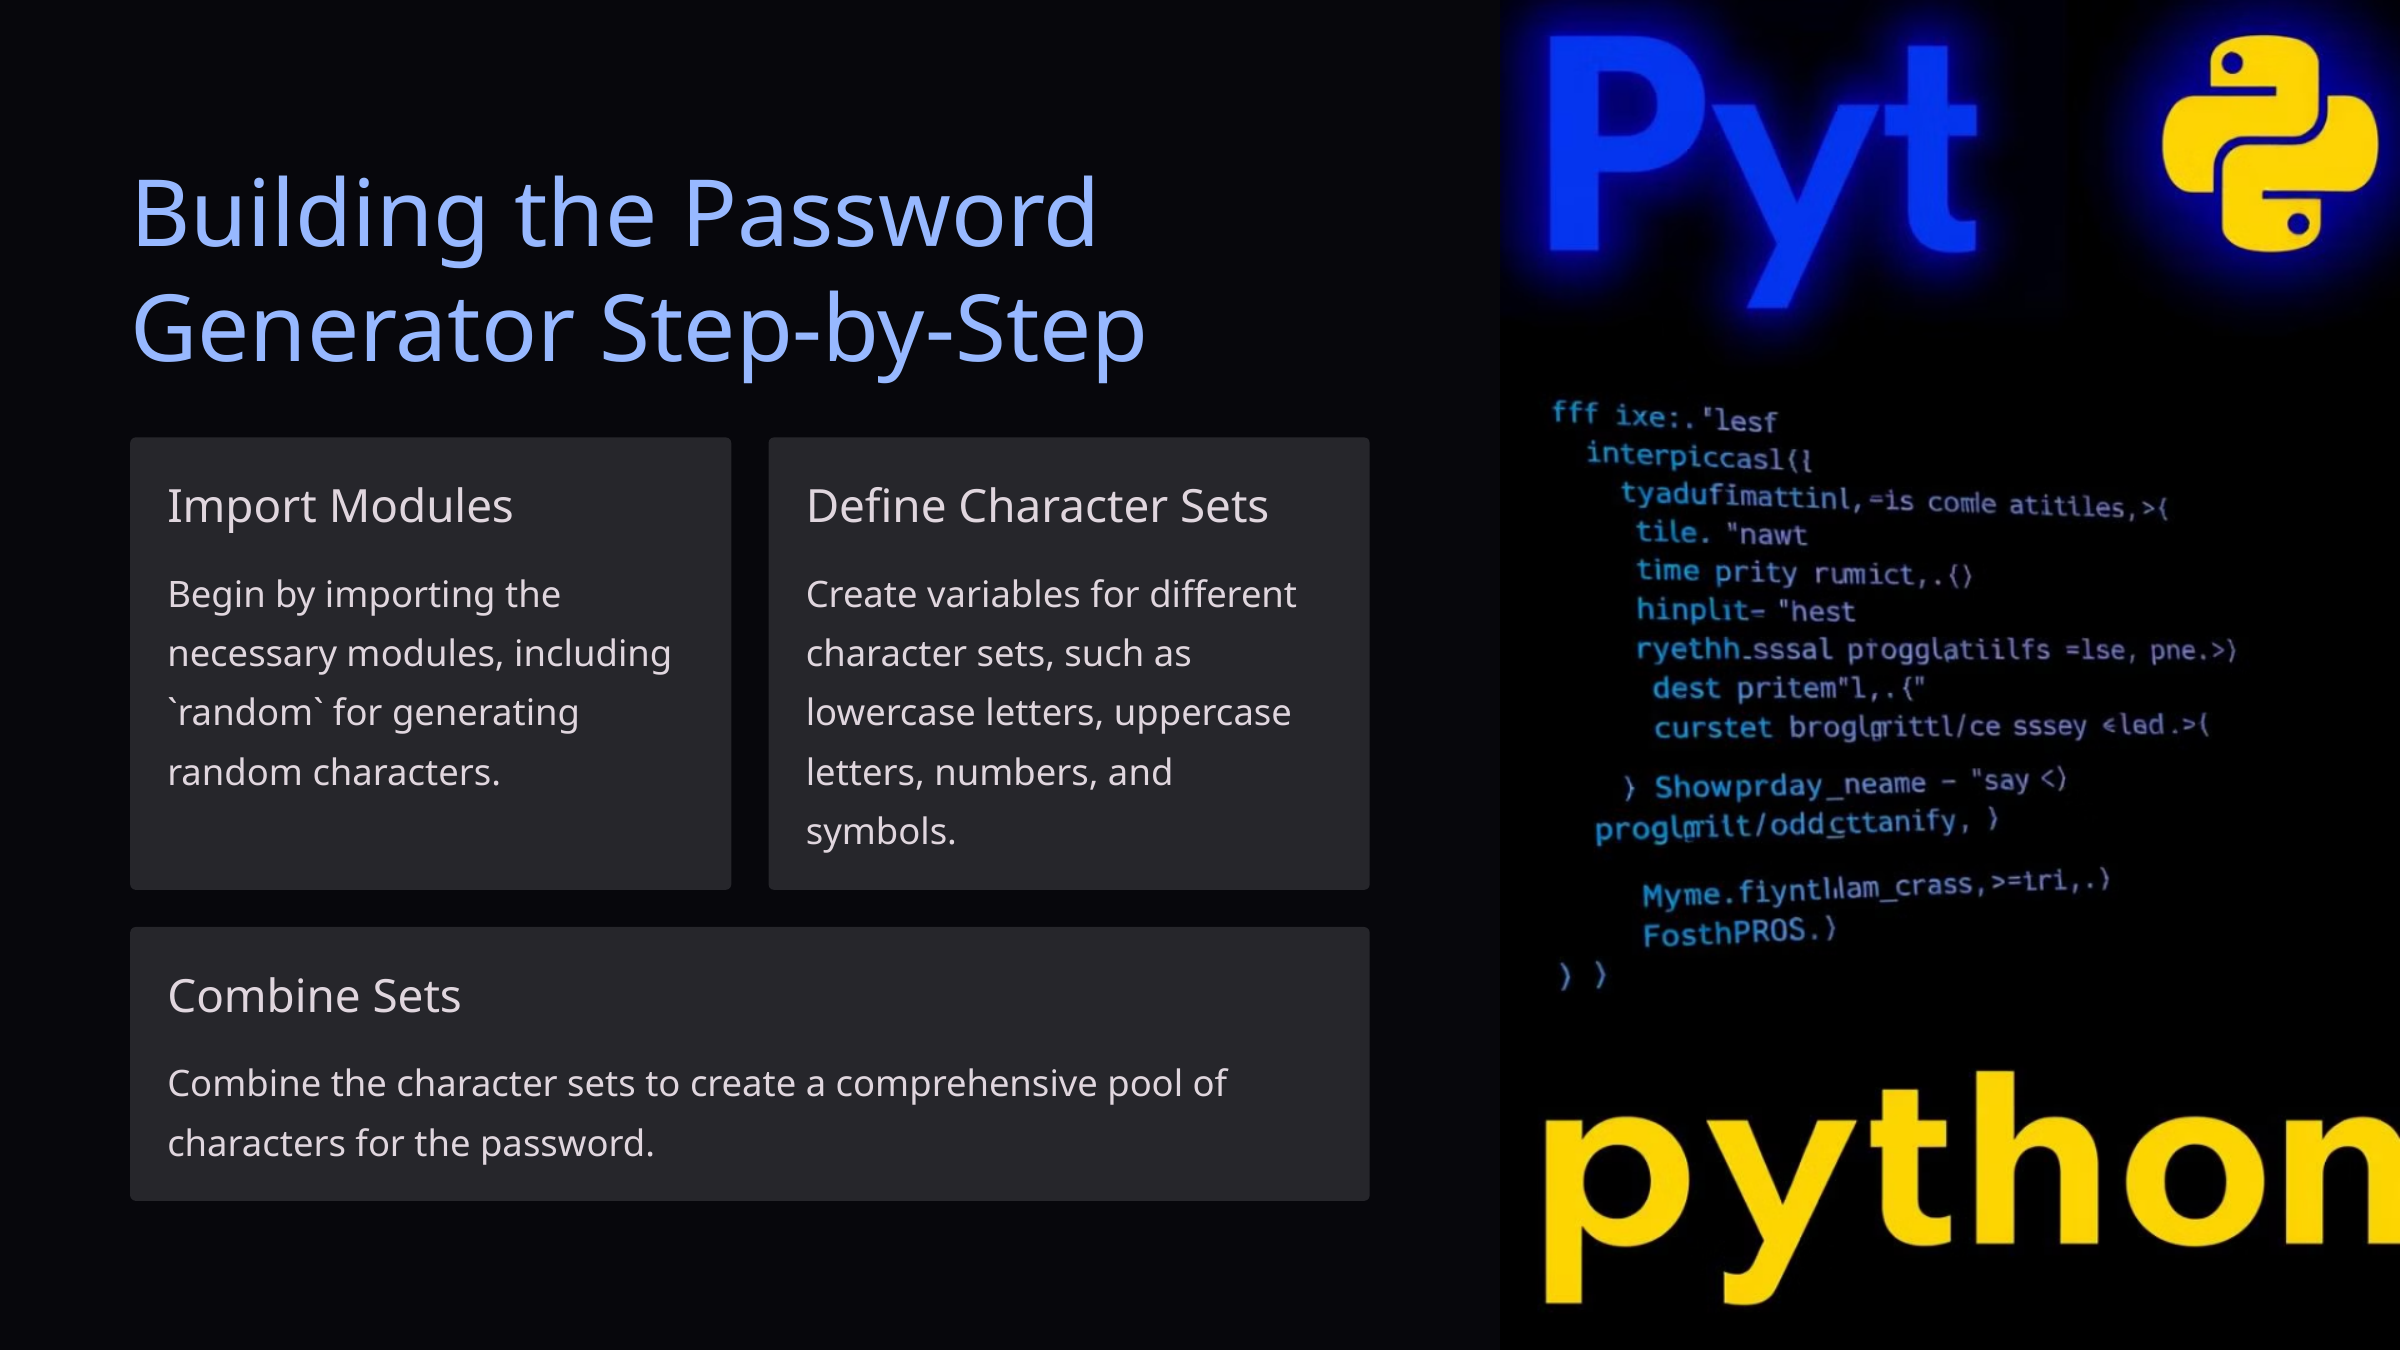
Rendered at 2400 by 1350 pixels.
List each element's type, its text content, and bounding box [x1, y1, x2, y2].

text_box [130, 437, 732, 890]
text_box Begin by importing the necessary modules, including `random` for generating random characters. [167, 554, 695, 793]
text_box [130, 926, 1370, 1201]
text_box Create variables for different character sets, such as lowercase letters, uppercase letters, numbers, and symbols. [805, 554, 1333, 853]
text_box [768, 437, 1370, 890]
picture [1499, 0, 2400, 1350]
text_box Building the Password Generator Step-by-Step [130, 148, 1370, 382]
text_box Combine Sets [167, 964, 633, 1023]
text_box Import Modules [167, 474, 633, 533]
text_box Combine the character sets to create a comprehensive pool of characters for the password. [167, 1044, 1333, 1164]
text_box Define Character Sets [805, 474, 1324, 533]
